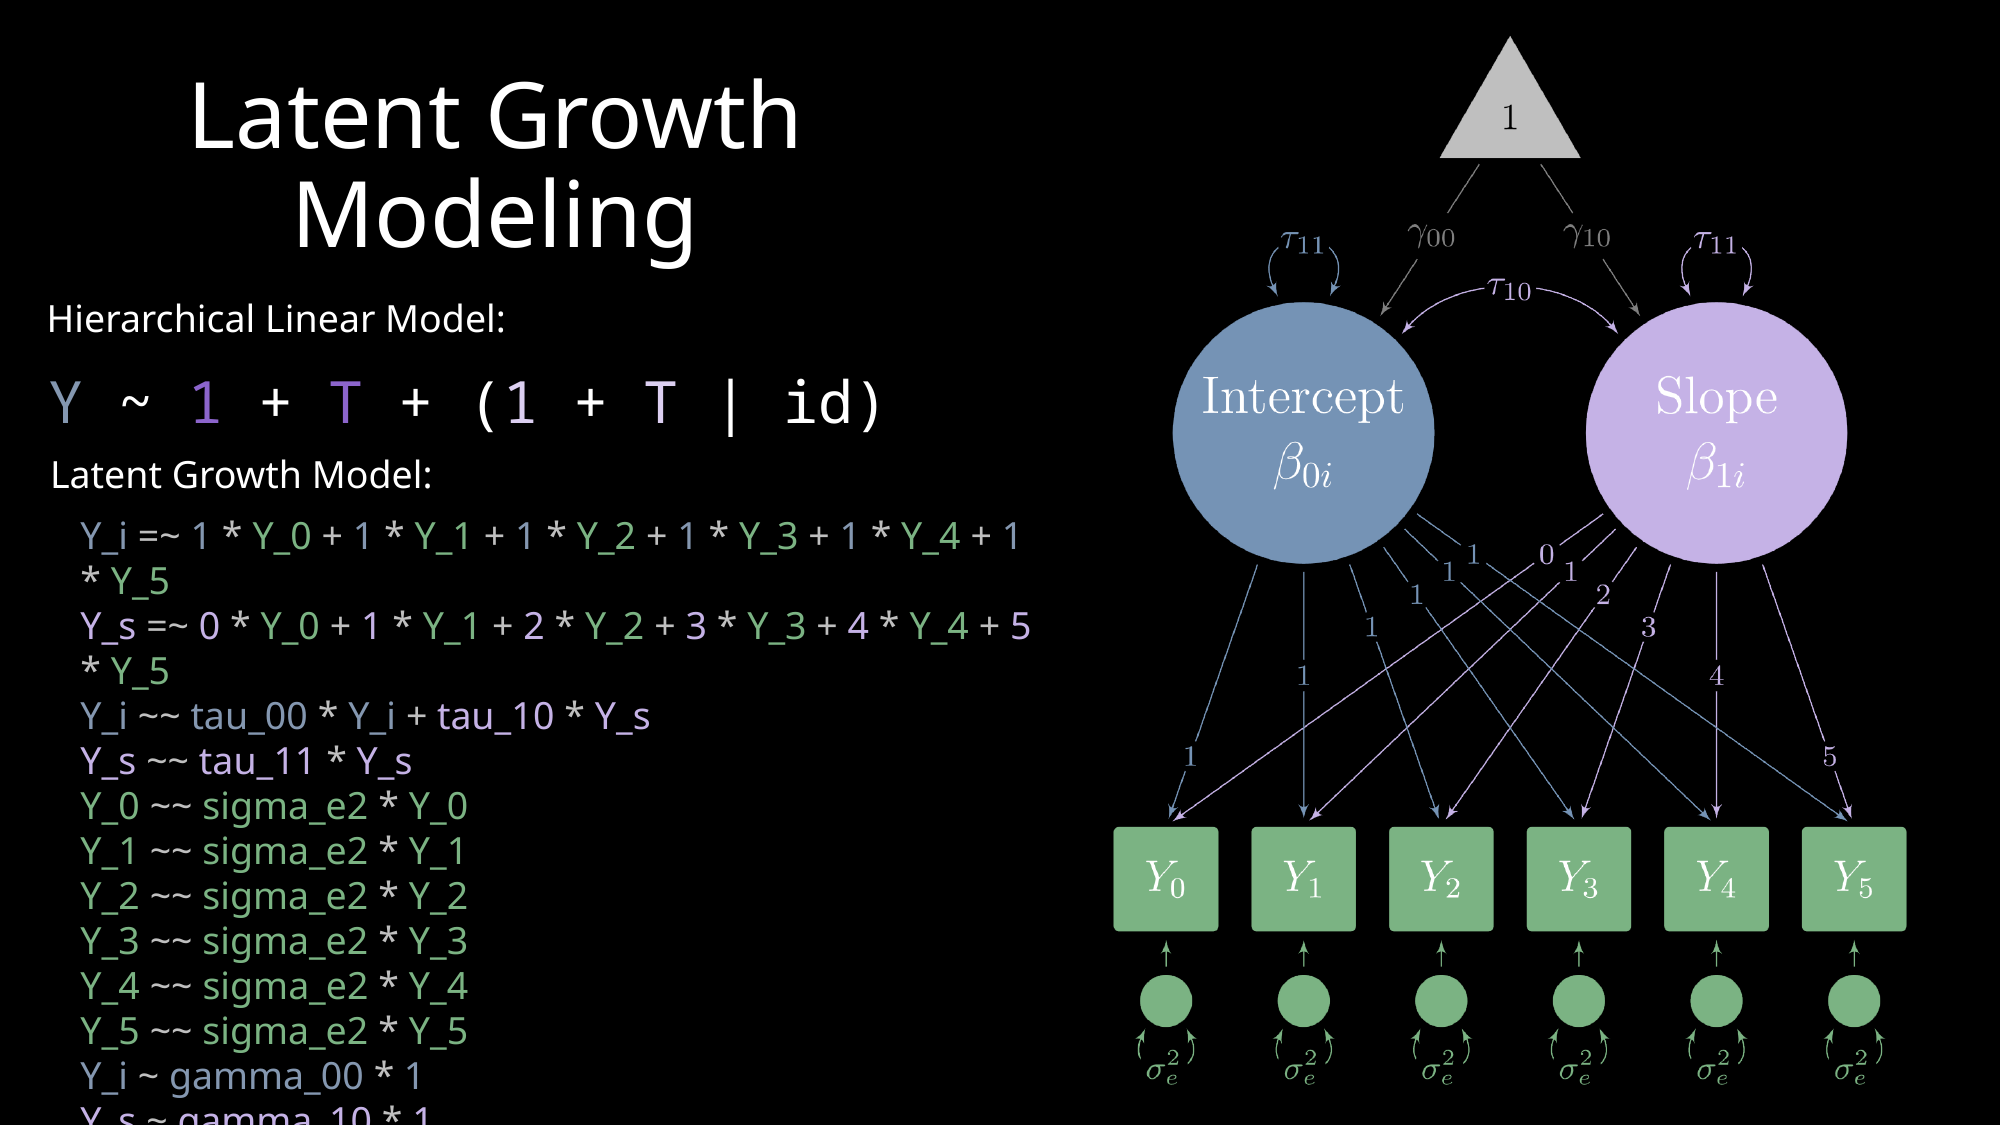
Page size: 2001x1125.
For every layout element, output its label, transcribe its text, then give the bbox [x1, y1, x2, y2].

text_box Y_i =~ 1 * Y_0 + 1 * Y_1 + 1 * Y_2 + 1 * Y_3 + 1 * Y_4 + 1 * Y_5 Y_s =~ 0 * Y_0 + 1 * Y_1 + 2 * Y_2 + 3 * Y_3 + 4 * Y_4 + 5 * Y_5 Y_i ~~ tau_00 * Y_i + tau_10 * Y_s Y_s ~~ tau_11 * Y_s Y_0 ~~ sigma_e2 * Y_0 Y_1 ~~ sigma_e2 * Y_1 Y_2 ~~ sigma_e2 * Y_2 Y_3 ~~ sigma_e2 * Y_3 Y_4 ~~ sigma_e2 * Y_4 Y_5 ~~ sigma_e2 * Y_5 Y_i ~ gamma_00 * 1 Y_s ~ gamma_10 * 1 [65, 504, 1066, 1125]
text_box Hierarchical Linear Model: [31, 287, 522, 348]
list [925, 23, 1935, 1104]
title Latent Growth Modeling [137, 59, 854, 278]
text_box Y ~ 1 + T + (1 + T | id) [34, 358, 904, 443]
text_box Latent Growth Model: [35, 444, 448, 504]
